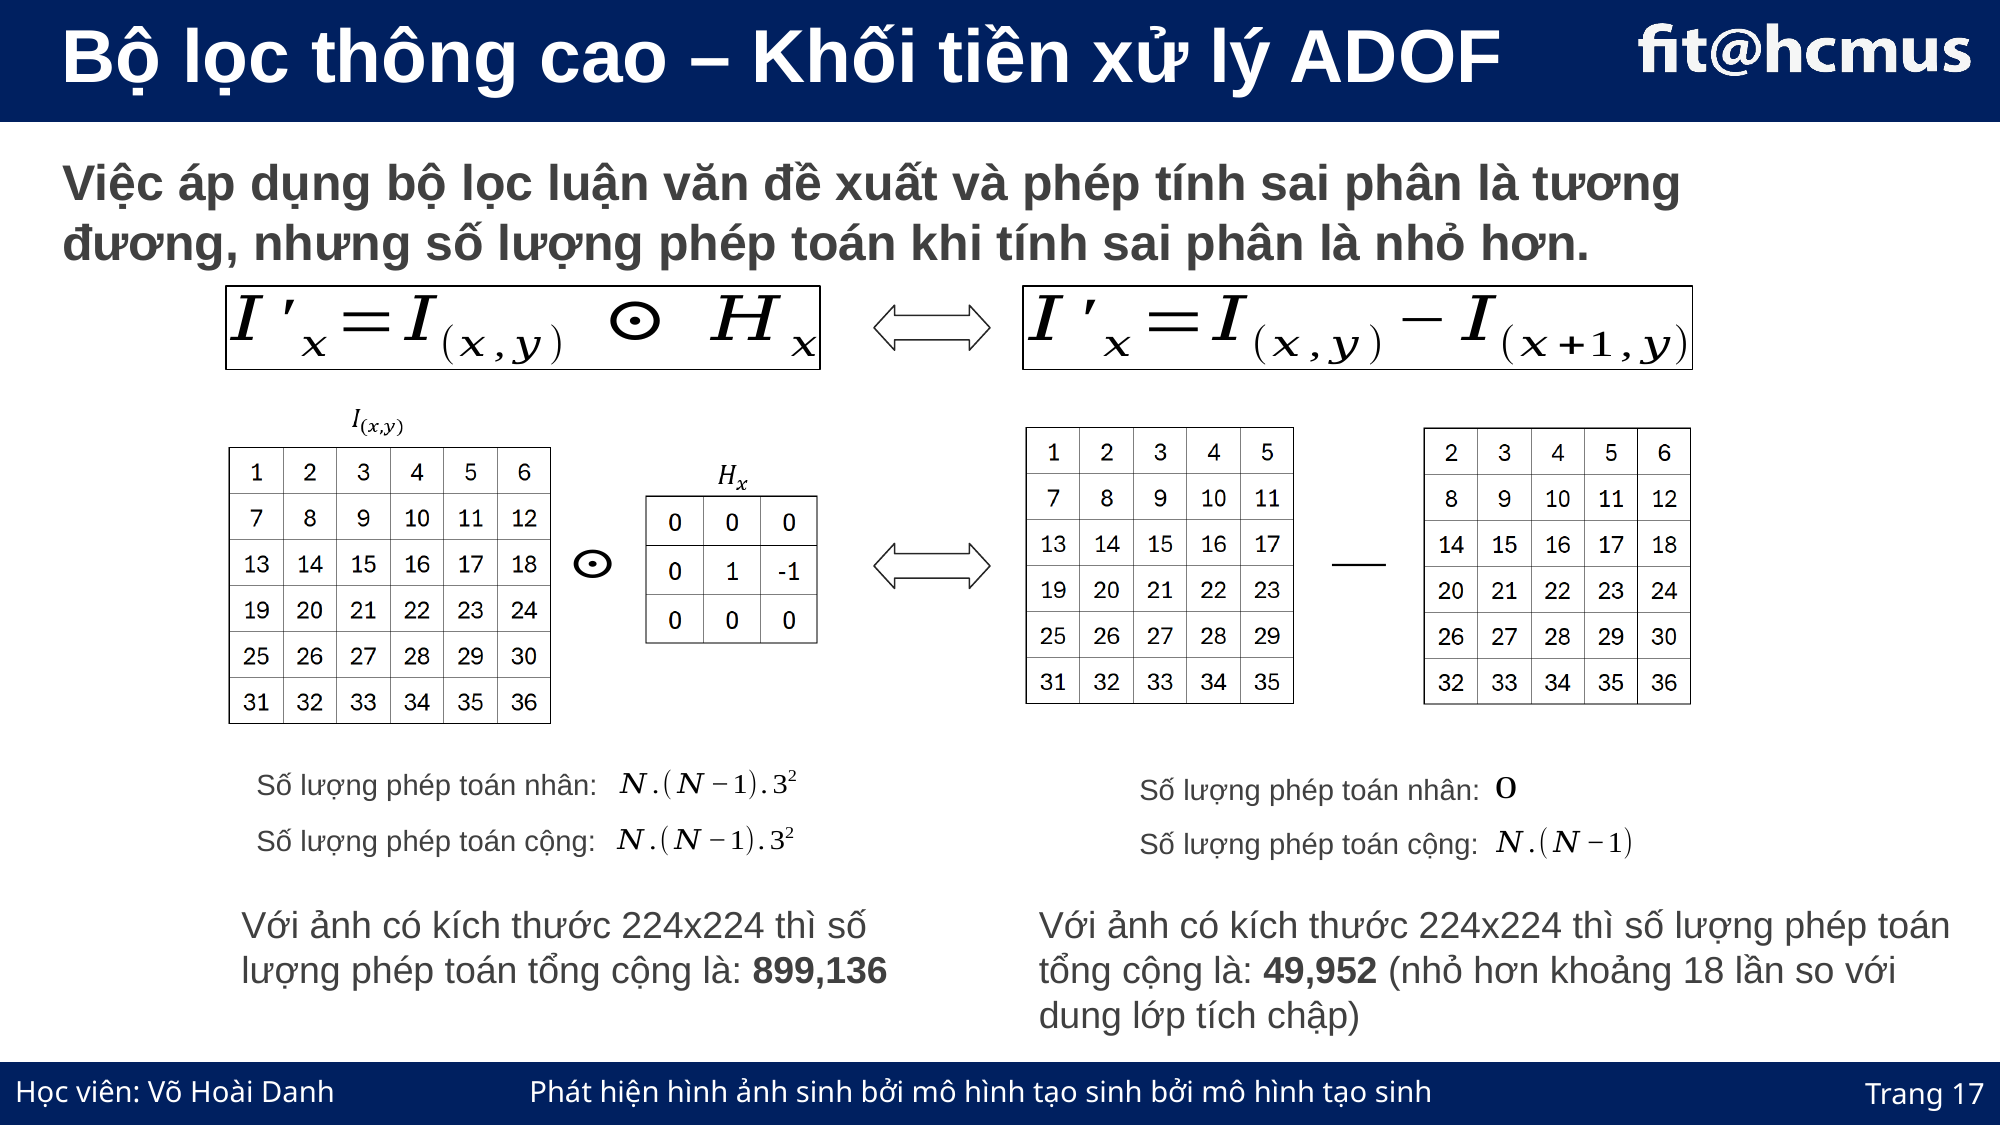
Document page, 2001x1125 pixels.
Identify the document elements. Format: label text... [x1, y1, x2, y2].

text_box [226, 286, 1693, 369]
text_box Số lượng phép toán cộng: [1124, 817, 1514, 868]
text_box Số lượng phép toán cộng: [241, 815, 631, 865]
text_box Việc áp dụng bộ lọc luận văn đề xuất và phép tính sai phân là tương đương, nhưng số lượng phép toán khi tính sai phân là nhỏ hơn. [47, 142, 1730, 278]
text_box Bộ lọc thông cao – Khối tiền xử lý ADOF [0, 0, 2000, 105]
picture [1420, 425, 1693, 707]
text_box [872, 541, 992, 591]
picture [642, 461, 818, 647]
picture [226, 406, 553, 725]
picture [1554, 0, 2001, 149]
text_box Số lượng phép toán nhân: [1124, 763, 1514, 814]
picture [1023, 425, 1295, 707]
text_box Với ảnh có kích thước 224x224 thì số lượng phép toán tổng cộng là: 49,952 (nhỏ hơn khoảng 18 lần so với dung lớp tích chập) [1023, 893, 1986, 1044]
text_box Số lượng phép toán nhân: [241, 758, 631, 809]
text_box Với ảnh có kích thước 224x224 thì số lượng phép toán tổng cộng là: 899,136 [226, 893, 962, 999]
